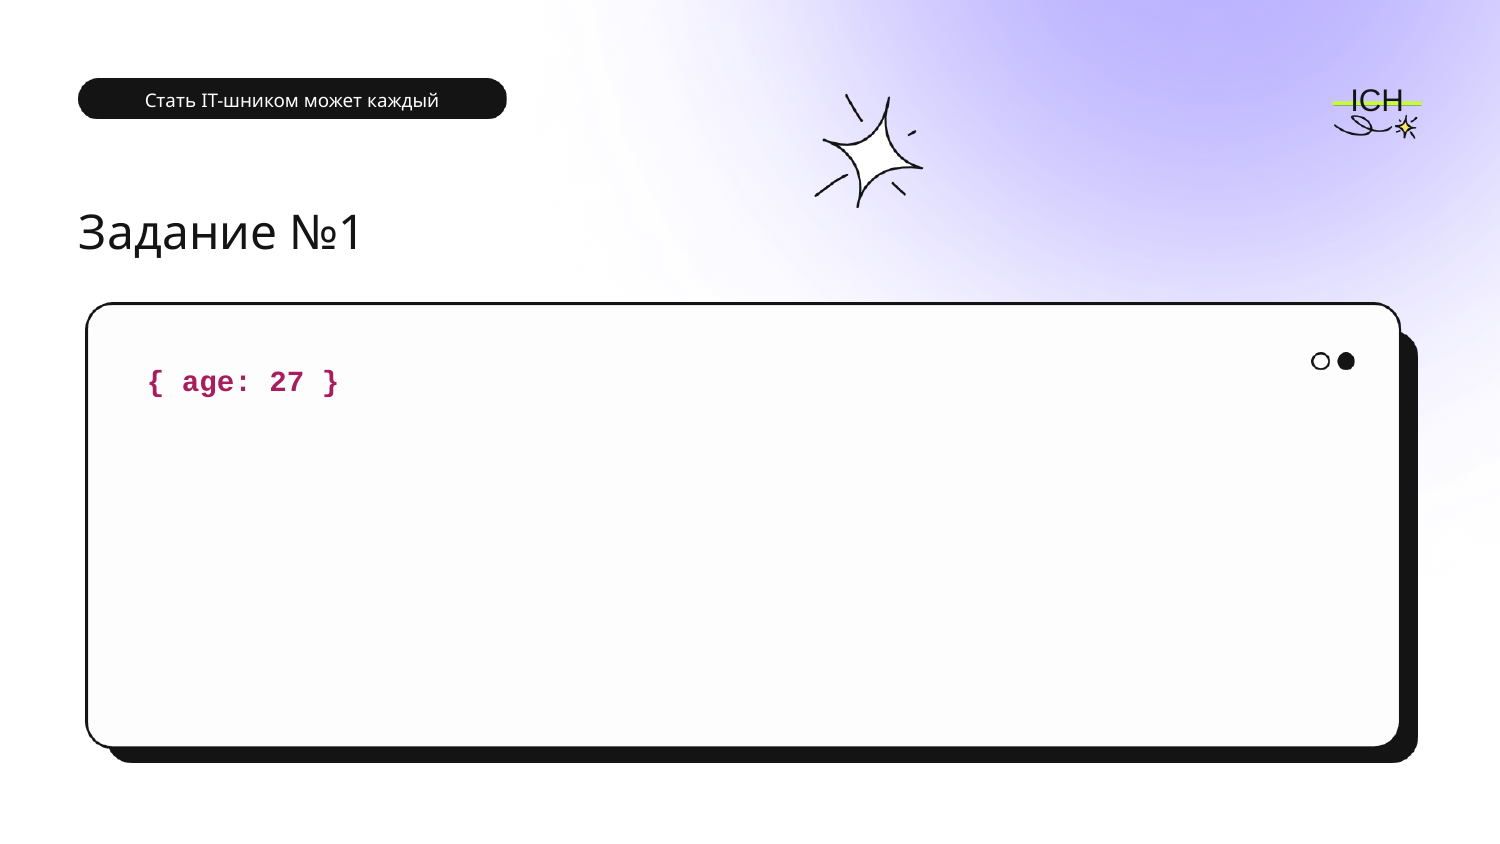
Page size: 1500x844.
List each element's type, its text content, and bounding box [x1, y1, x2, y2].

text_box Задание №1 [78, 196, 482, 248]
picture [77, 0, 1500, 763]
